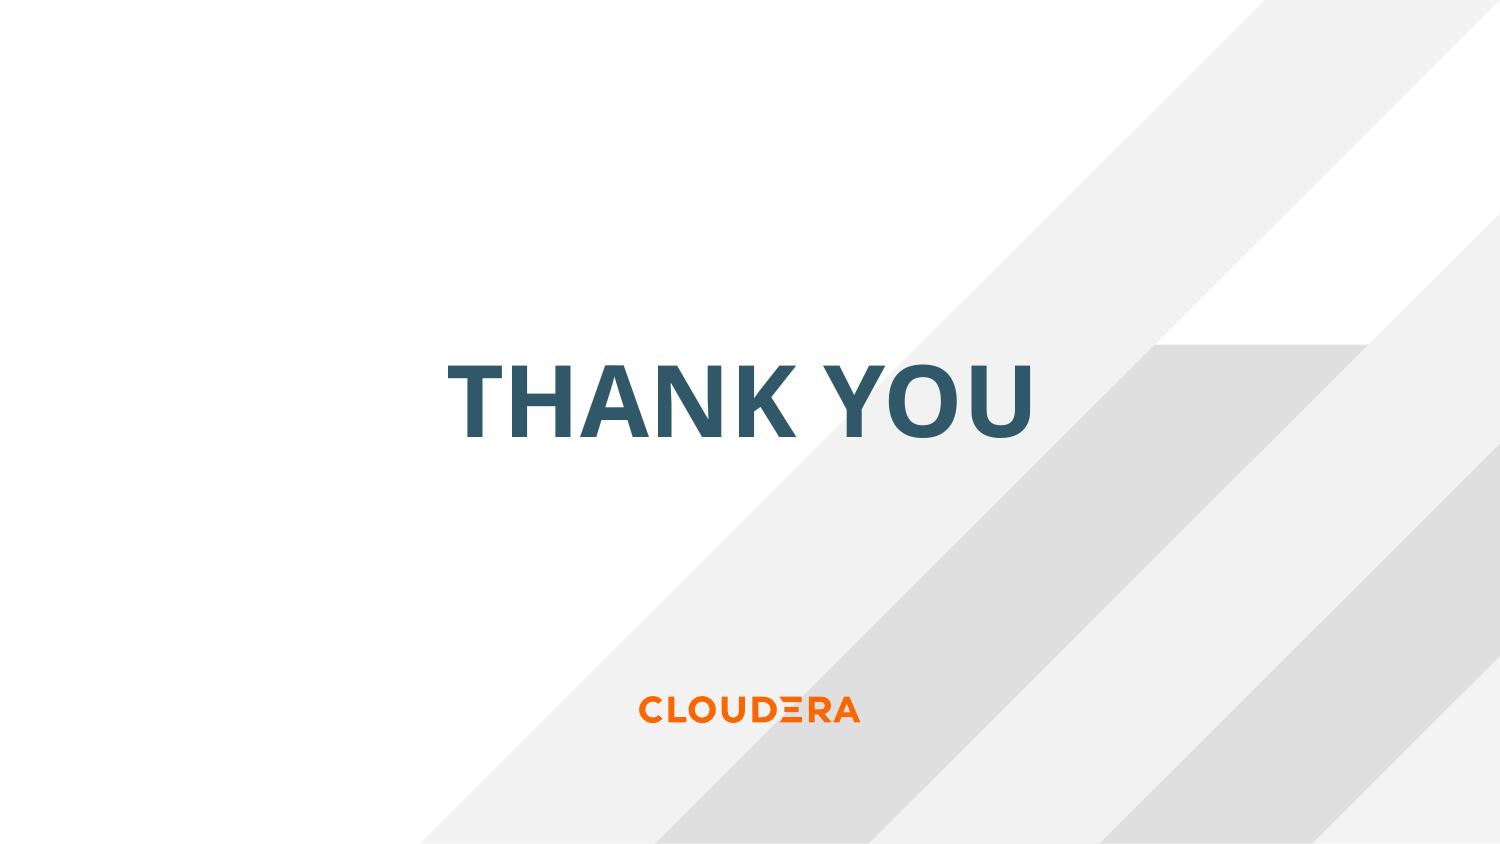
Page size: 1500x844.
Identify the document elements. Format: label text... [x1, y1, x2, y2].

text_box [808, 696, 832, 723]
text_box [668, 696, 687, 723]
text_box THANK YOU [203, 329, 1297, 466]
text_box [721, 696, 745, 724]
text_box [752, 696, 777, 723]
text_box [779, 717, 802, 723]
text_box [784, 706, 799, 713]
text_box [779, 696, 802, 703]
text_box [688, 696, 716, 724]
text_box [833, 696, 861, 723]
text_box [639, 696, 663, 724]
